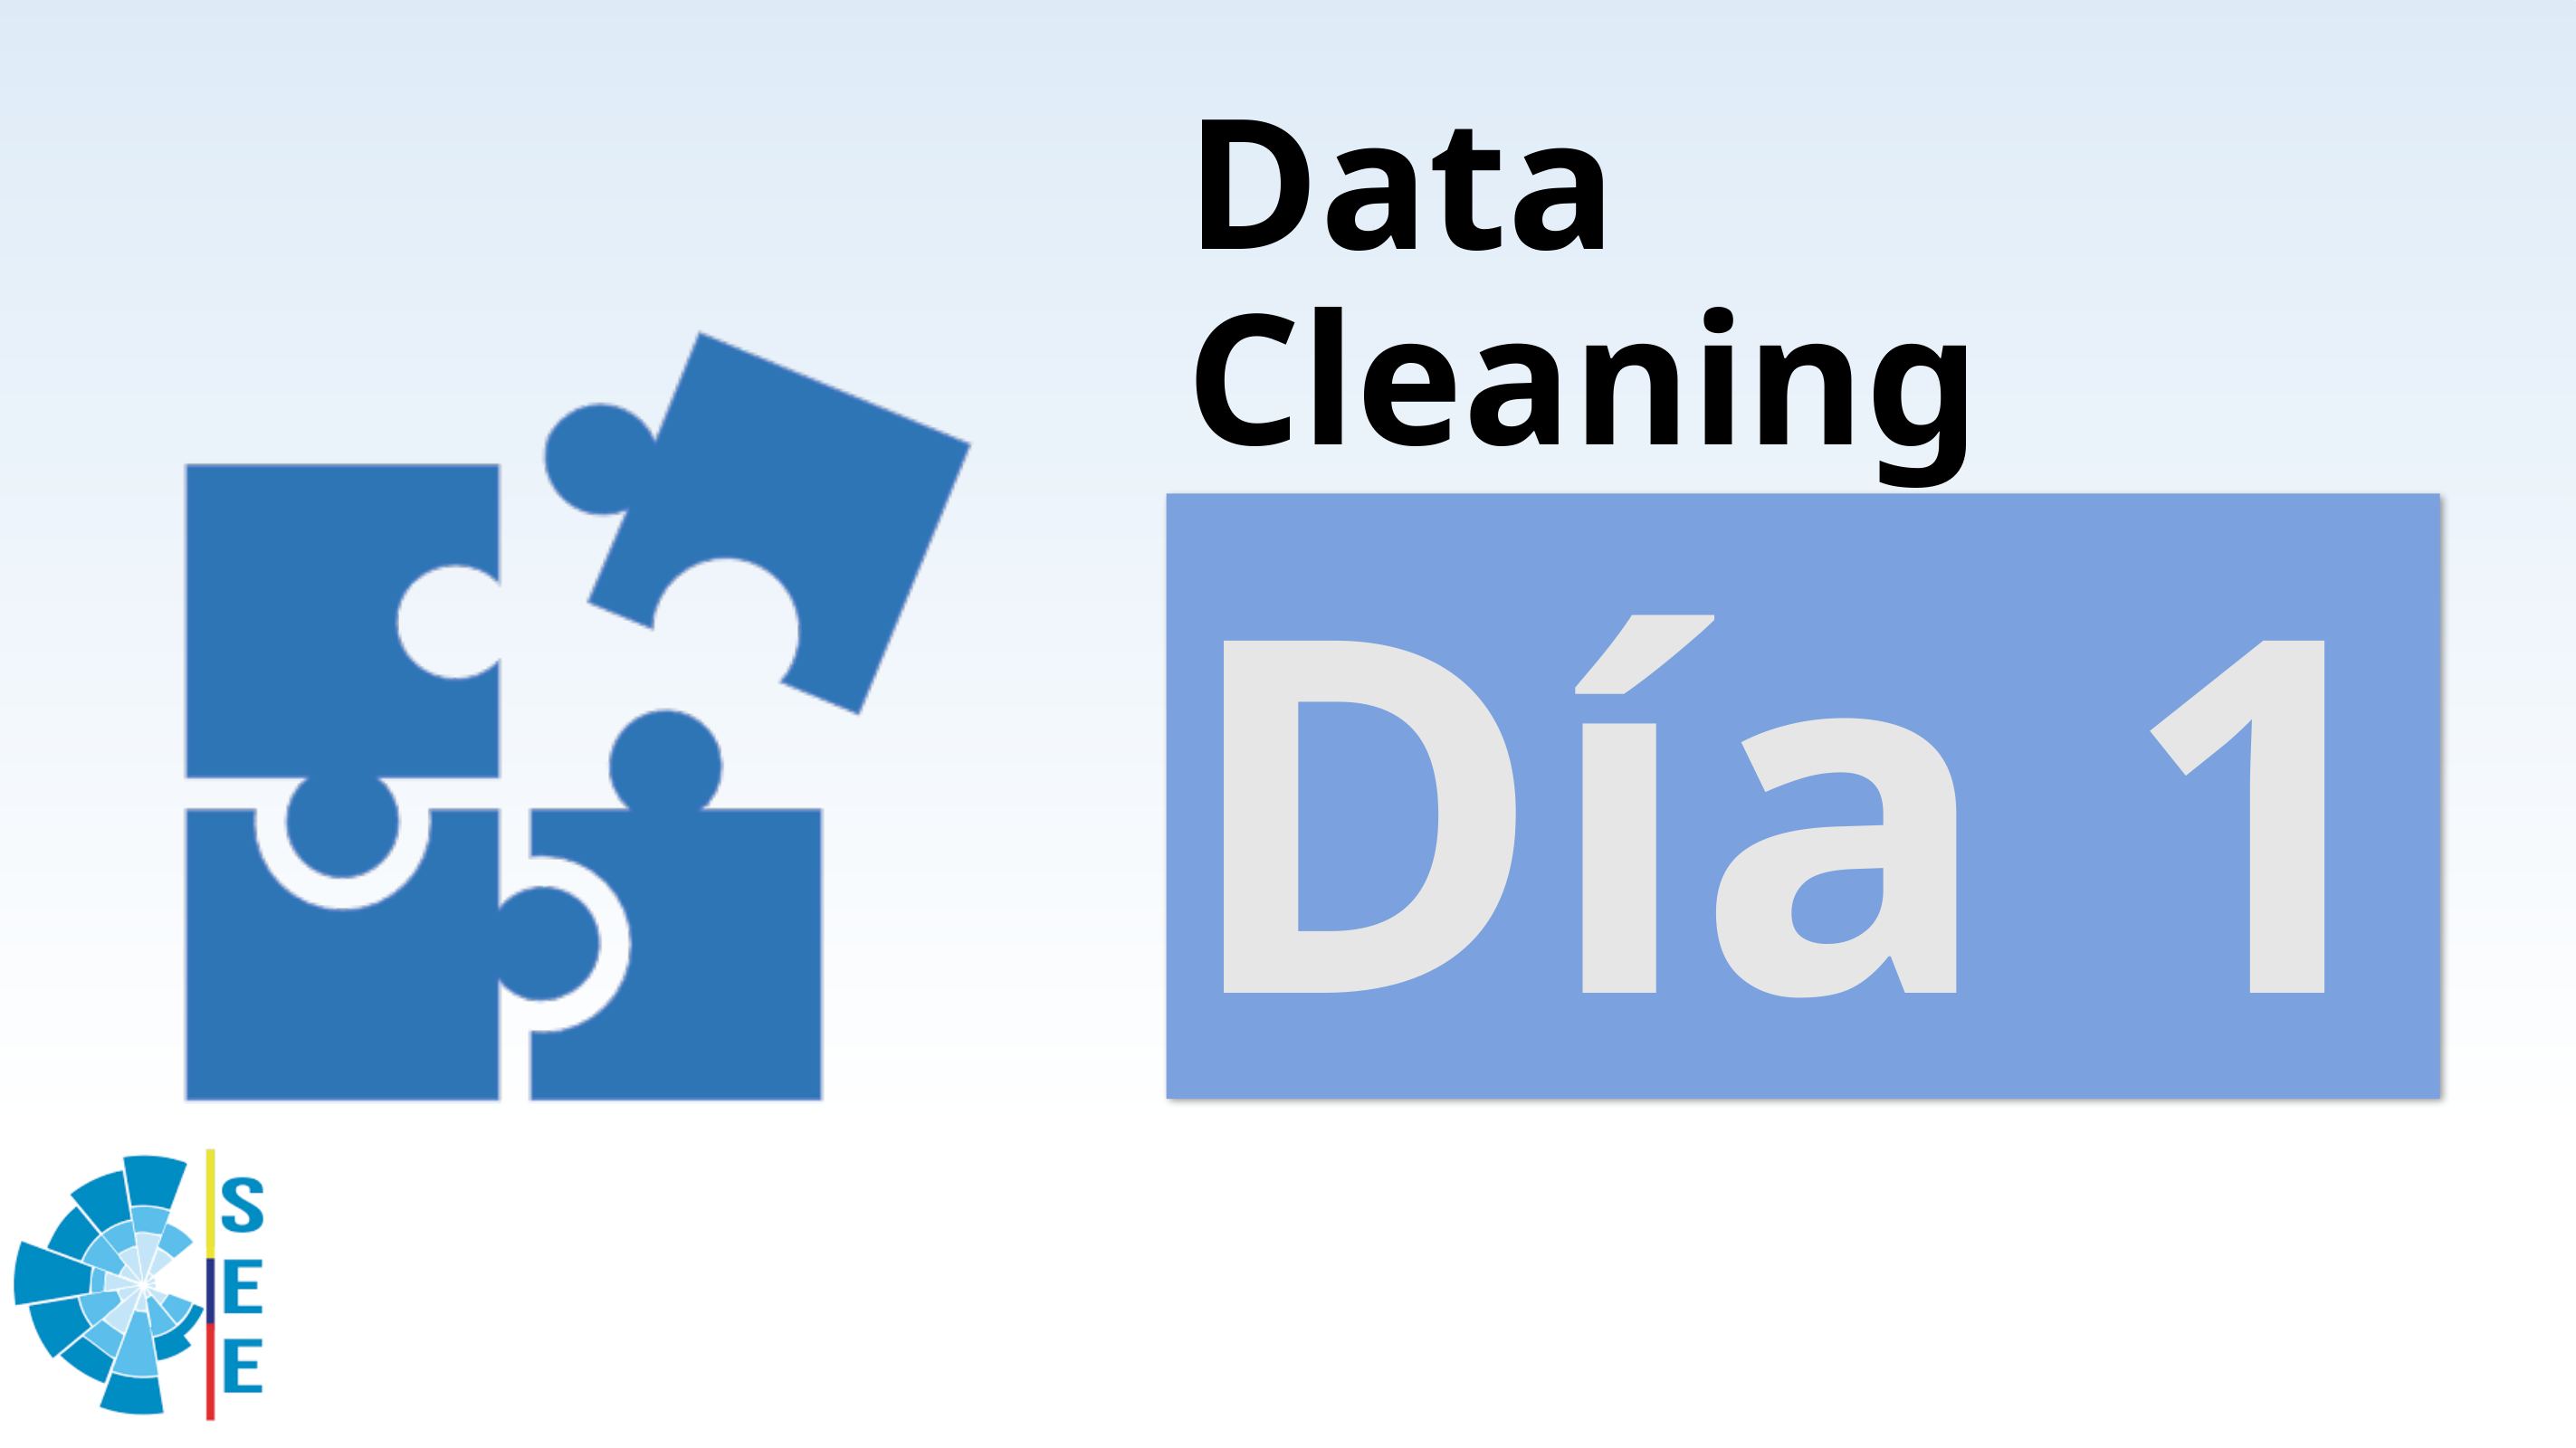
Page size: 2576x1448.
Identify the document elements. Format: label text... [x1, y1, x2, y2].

picture [0, 190, 1111, 1448]
text_box Data Cleaning [1166, 58, 2440, 494]
text_box Día 1 [1166, 494, 2440, 1100]
